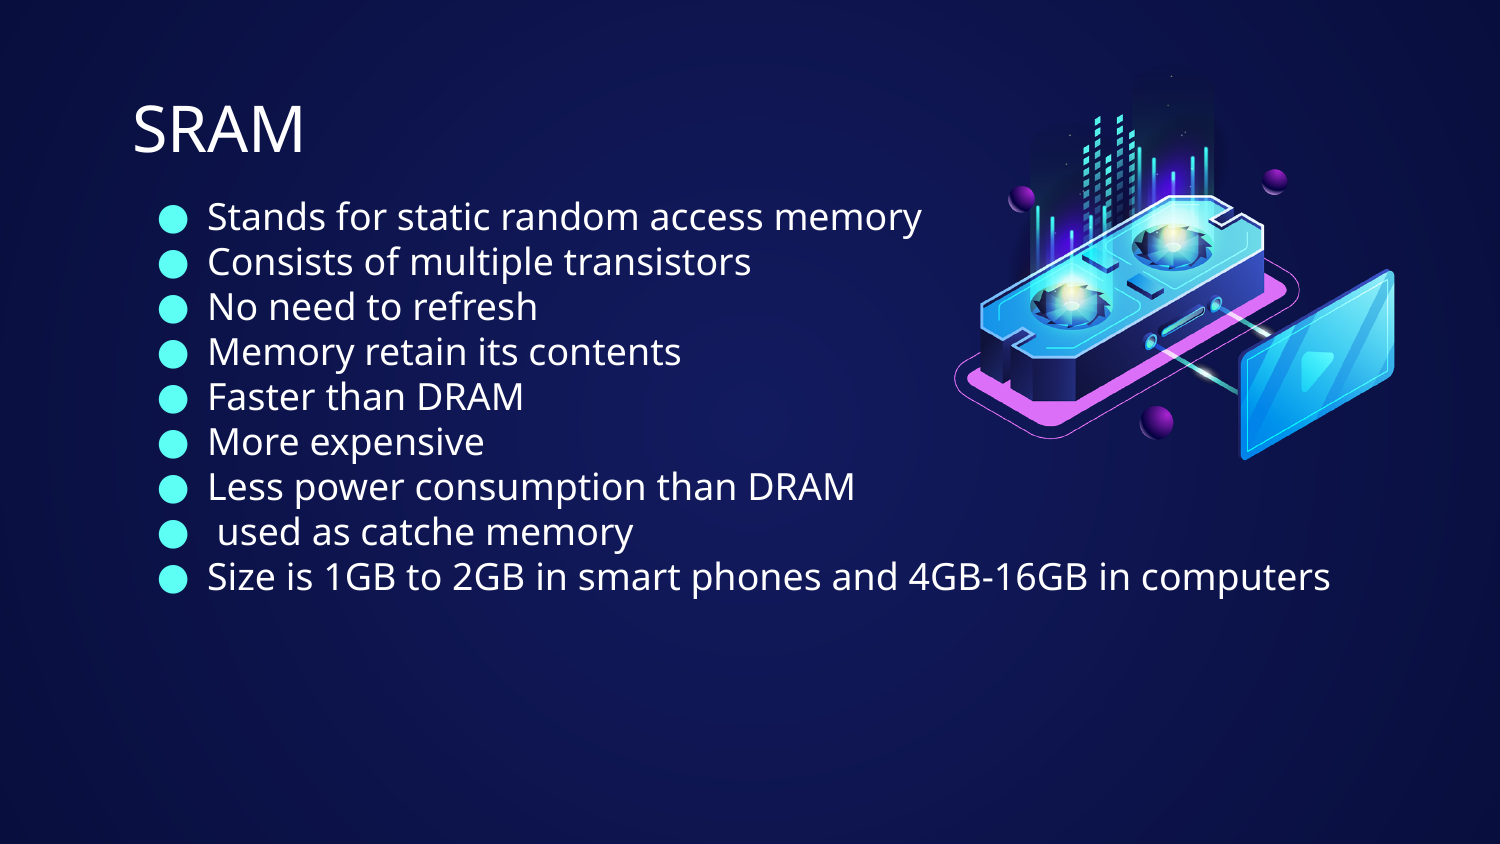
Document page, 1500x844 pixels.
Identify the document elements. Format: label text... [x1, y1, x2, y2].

list Stands for static random access memory Consists of multiple transistors No need to refresh Memory retain its contents Faster than DRAM More expensive Less power consumption than DRAM used as catche memory Size is 1GB to 2GB in smart phones and 4GB-16GB in computers [116, 177, 1383, 760]
picture [0, 0, 1500, 844]
title SRAM [116, 72, 944, 168]
